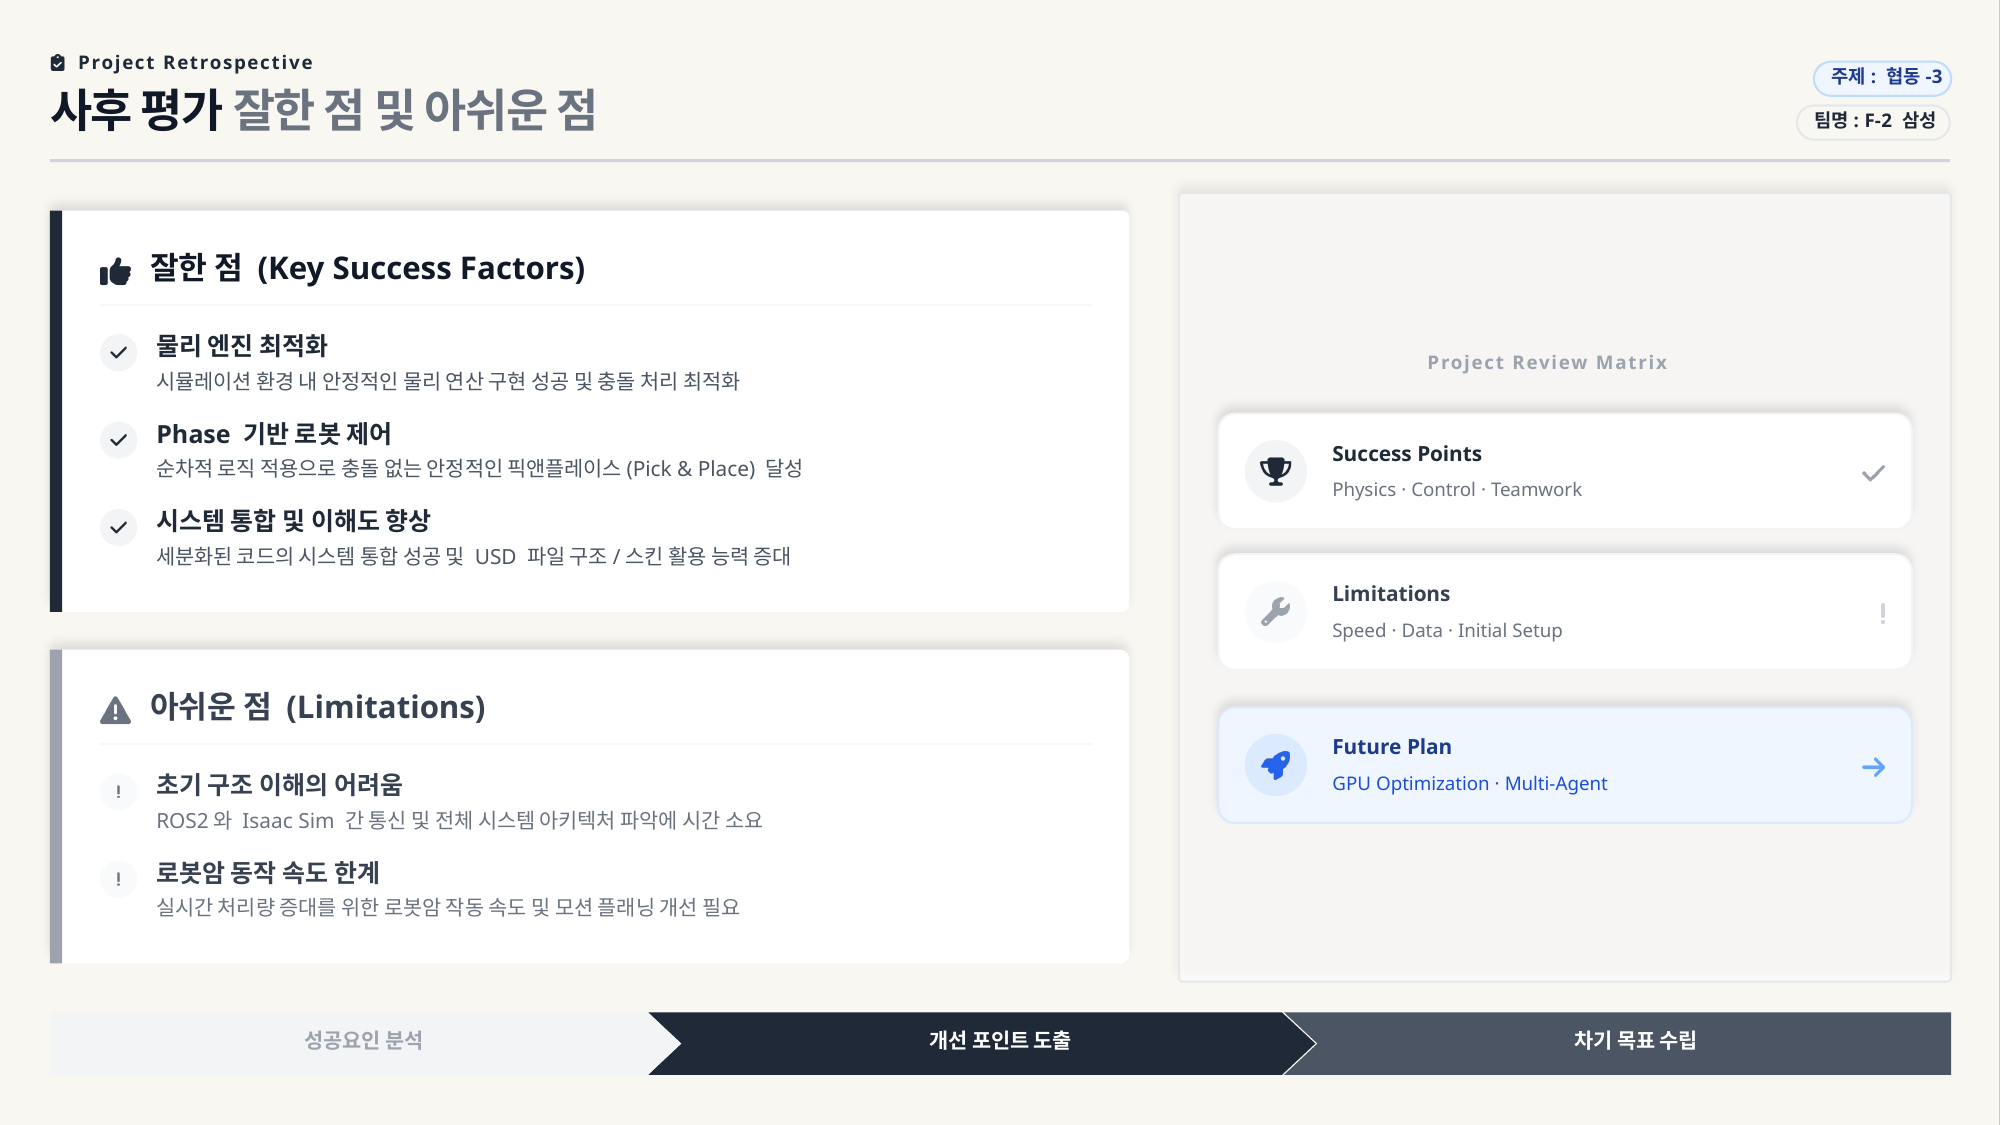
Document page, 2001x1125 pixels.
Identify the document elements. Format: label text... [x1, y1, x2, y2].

text_box 시스템 통합 및 이해도 향상 [156, 505, 852, 543]
text_box [1244, 580, 1308, 644]
text_box 로봇암 동작 속도 한계 [156, 857, 819, 894]
text_box [99, 334, 138, 372]
text_box [1218, 413, 1912, 530]
picture [109, 343, 128, 363]
text_box 순차적 로직 적용으로 충돌 없는 안정적인 픽앤플레이스(Pick & Place) 달성 [156, 455, 988, 487]
text_box 사후 평가 잘한 점 및 아쉬운 점 [49, 81, 794, 141]
text_box 물리 엔진 최적화 [156, 330, 819, 368]
text_box [649, 1012, 1316, 1075]
text_box Success Points [1332, 440, 1858, 472]
text_box [1244, 733, 1308, 797]
picture [1260, 457, 1292, 486]
text_box [99, 421, 138, 459]
text_box [49, 210, 63, 612]
picture [109, 430, 128, 450]
text_box [0, 0, 2000, 1125]
text_box [63, 649, 1130, 964]
text_box 세분화된 코드의 시스템 통합 성공 및 USD 파일 구조/스킨 활용 능력 증대 [156, 543, 952, 575]
text_box 팀명: F-2 삼성 [1814, 108, 1956, 136]
text_box [1218, 554, 1912, 670]
text_box [49, 1012, 680, 1075]
text_box 개선 포인트 도출 [907, 1028, 1094, 1060]
text_box [1284, 1012, 1952, 1075]
text_box 잘한 점 (Key Success Factors) [150, 248, 665, 292]
text_box Phase 기반 로봇 제어 [156, 418, 863, 455]
picture [99, 693, 132, 726]
text_box 차기 목표 수립 [1554, 1028, 1718, 1060]
text_box 시뮬레이션 환경 내 안정적인 물리 연산 구현 성공 및 충돌 처리 최적화 [156, 368, 920, 400]
picture [1261, 597, 1291, 627]
picture [116, 869, 121, 889]
picture [1880, 600, 1885, 627]
text_box [1179, 192, 1951, 982]
text_box 주제: 협동-3 [1831, 64, 1954, 92]
text_box GPU Optimization · Multi-Agent [1332, 771, 1858, 797]
text_box [99, 773, 138, 811]
text_box 아쉬운 점 (Limitations) [149, 687, 544, 731]
text_box 실시간 처리량 증대를 위한 로봇암 작동 속도 및 모션 플래닝 개선 필요 [156, 894, 920, 926]
text_box Physics · Control · Teamwork [1332, 477, 1858, 503]
picture [49, 52, 66, 72]
text_box [1244, 440, 1308, 503]
text_box ROS2와 Isaac Sim 간 통신 및 전체 시스템 아키텍처 파악에 시간 소요 [156, 807, 907, 839]
picture [116, 782, 121, 802]
text_box [1813, 61, 1945, 96]
text_box Speed · Data · Initial Setup [1332, 618, 1876, 644]
picture [1261, 750, 1291, 780]
text_box Future Plan [1332, 733, 1858, 766]
text_box [99, 508, 138, 547]
text_box [49, 159, 1950, 163]
picture [1862, 460, 1885, 486]
picture [99, 254, 132, 287]
text_box [63, 210, 1130, 612]
text_box Limitations [1332, 580, 1876, 612]
text_box 성공요인 분석 [289, 1028, 439, 1060]
text_box [1796, 105, 1944, 140]
text_box [99, 860, 138, 898]
text_box Project Retrospective [78, 49, 633, 75]
text_box [1218, 707, 1912, 823]
picture [109, 518, 128, 538]
text_box [49, 649, 63, 964]
text_box 초기 구조 이해의 어려움 [156, 769, 825, 807]
picture [1862, 754, 1885, 780]
text_box Project Review Matrix [1427, 351, 1720, 376]
